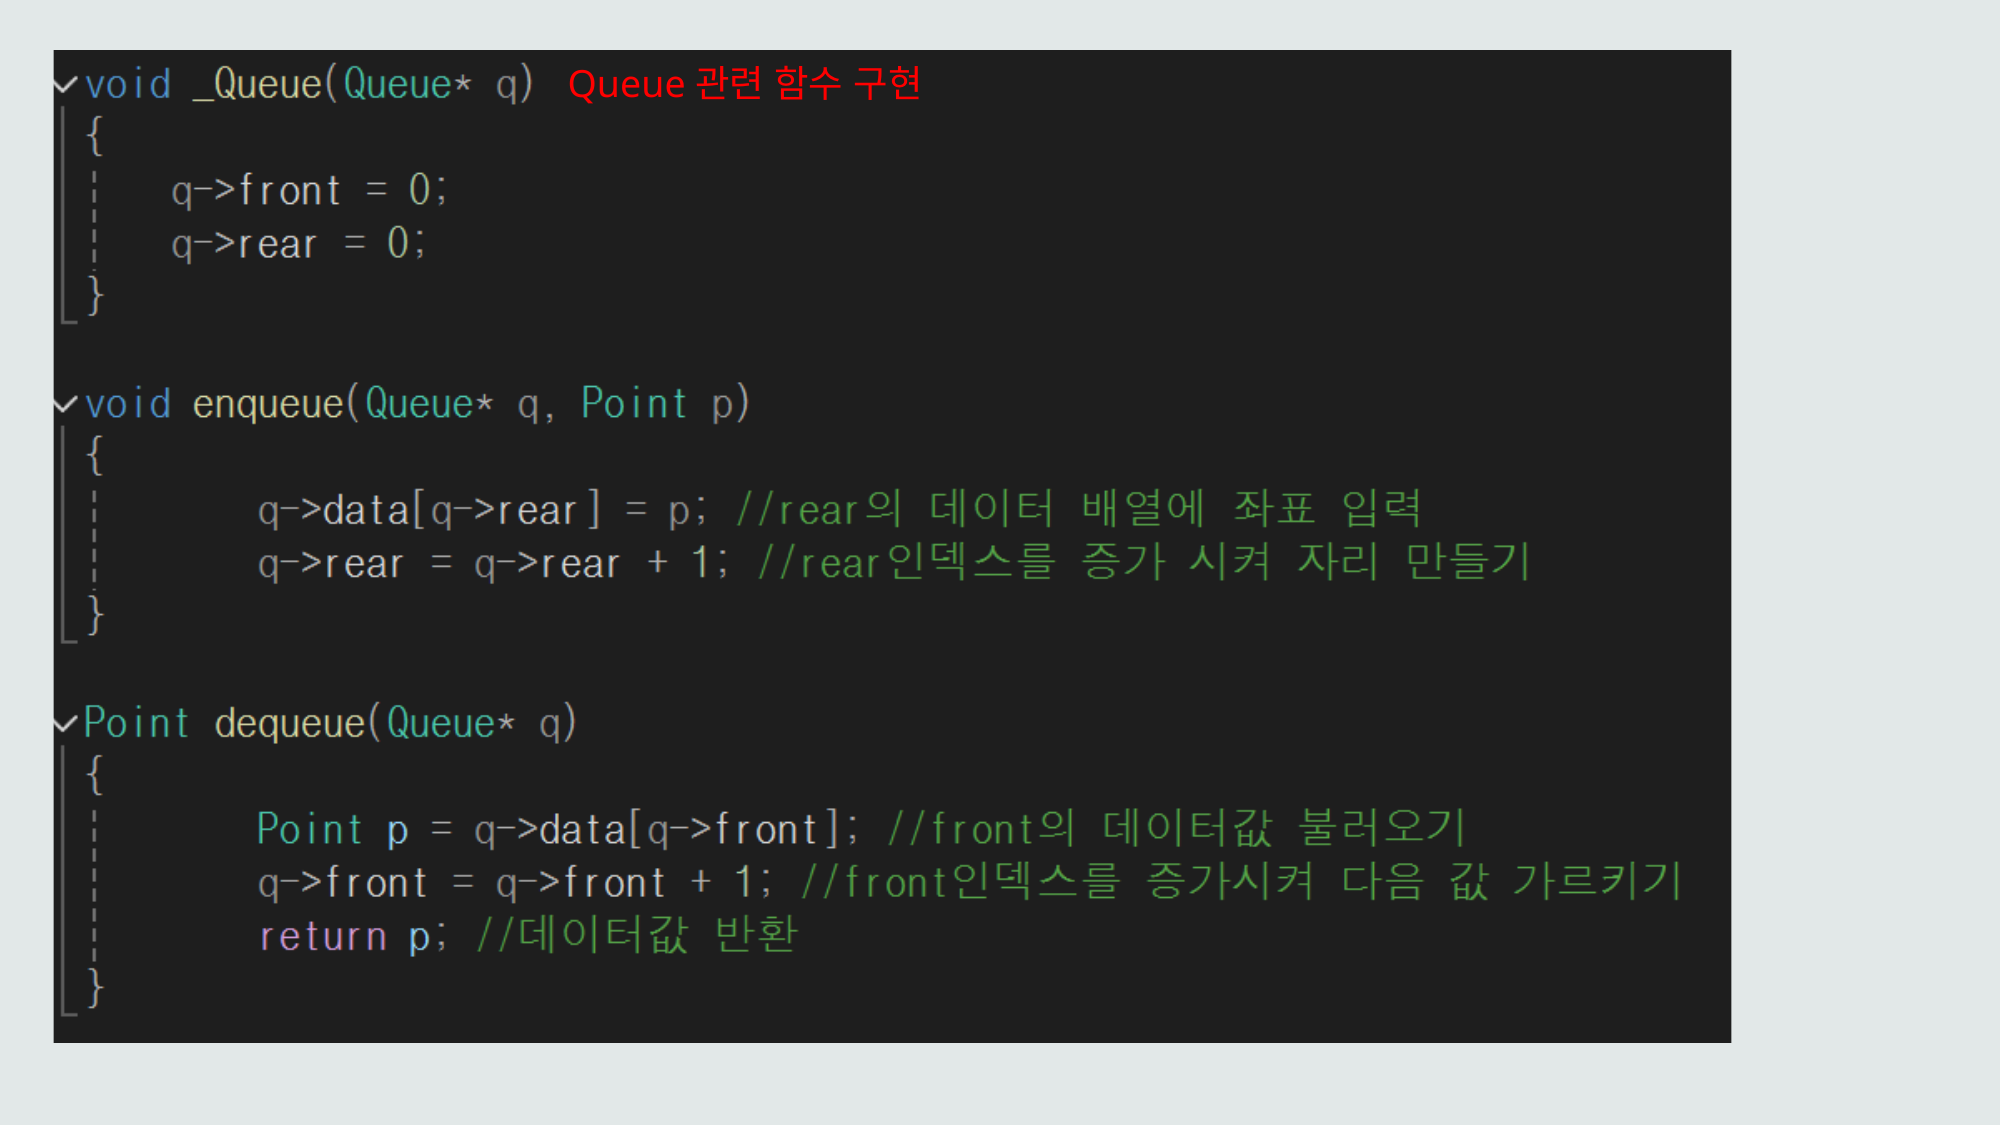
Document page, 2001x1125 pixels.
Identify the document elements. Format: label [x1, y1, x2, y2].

list [53, 50, 1732, 1043]
text_box [0, 0, 2000, 1125]
